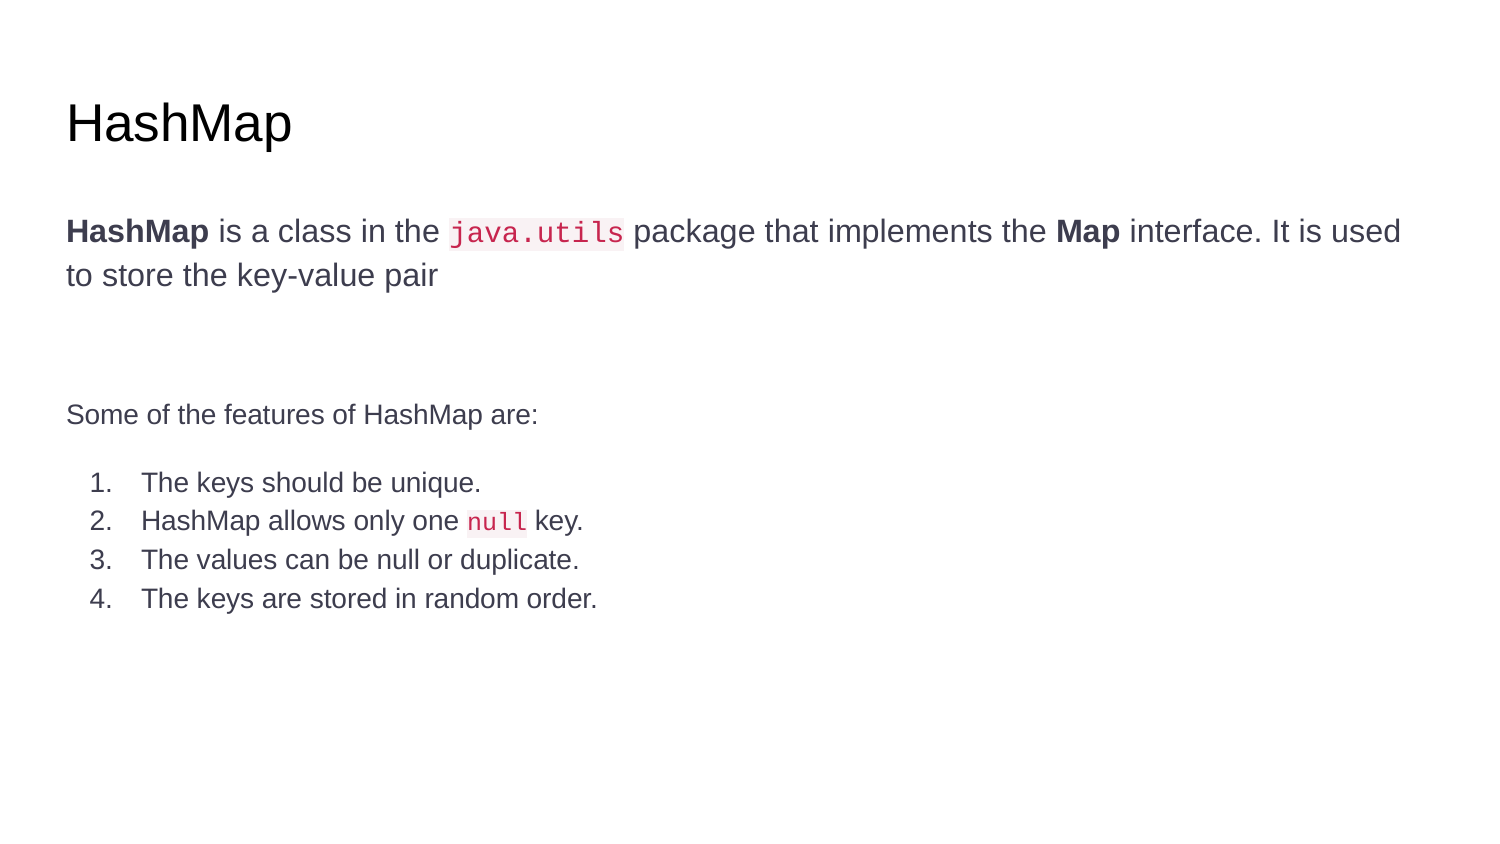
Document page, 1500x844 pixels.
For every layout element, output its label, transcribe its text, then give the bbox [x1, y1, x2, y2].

list HashMap is a class in the java.utils package that implements the Map interface. It is used to store the key-value pair Some of the features of HashMap are: The keys should be unique. HashMap allows only one null key. The values can be null or duplicate. The keys are stored in random order. [51, 189, 1449, 750]
title HashMap [51, 72, 1449, 167]
